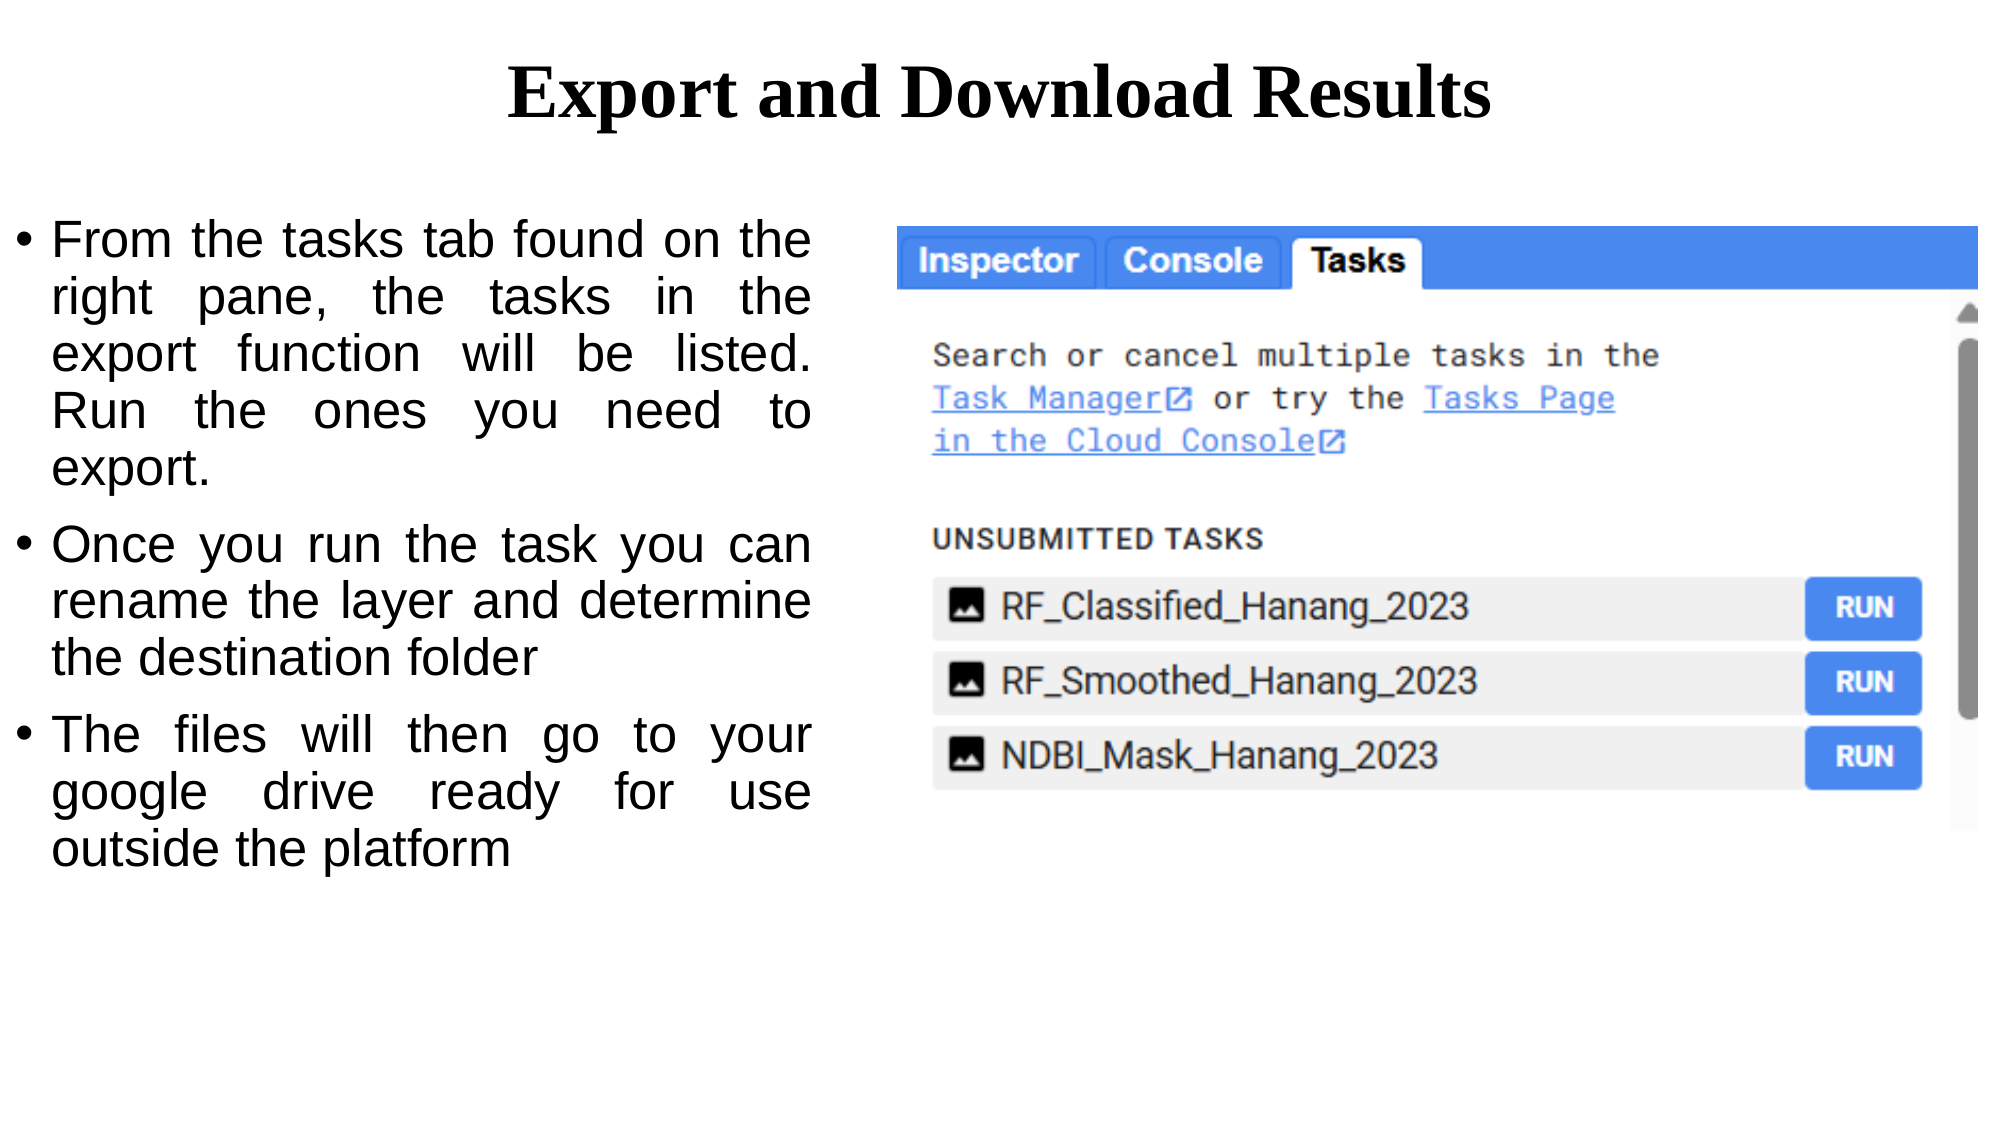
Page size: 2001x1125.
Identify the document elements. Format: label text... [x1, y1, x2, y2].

picture [897, 226, 1978, 831]
text_box Export and Download Results [99, 0, 1901, 185]
list From the tasks tab found on the right pane, the tasks in the export function will be listed. Run the ones you need to export. Once you run the task you can rename the layer and determine the destination folder The files will then go to your google drive ready for use outside the platform [0, 205, 829, 890]
